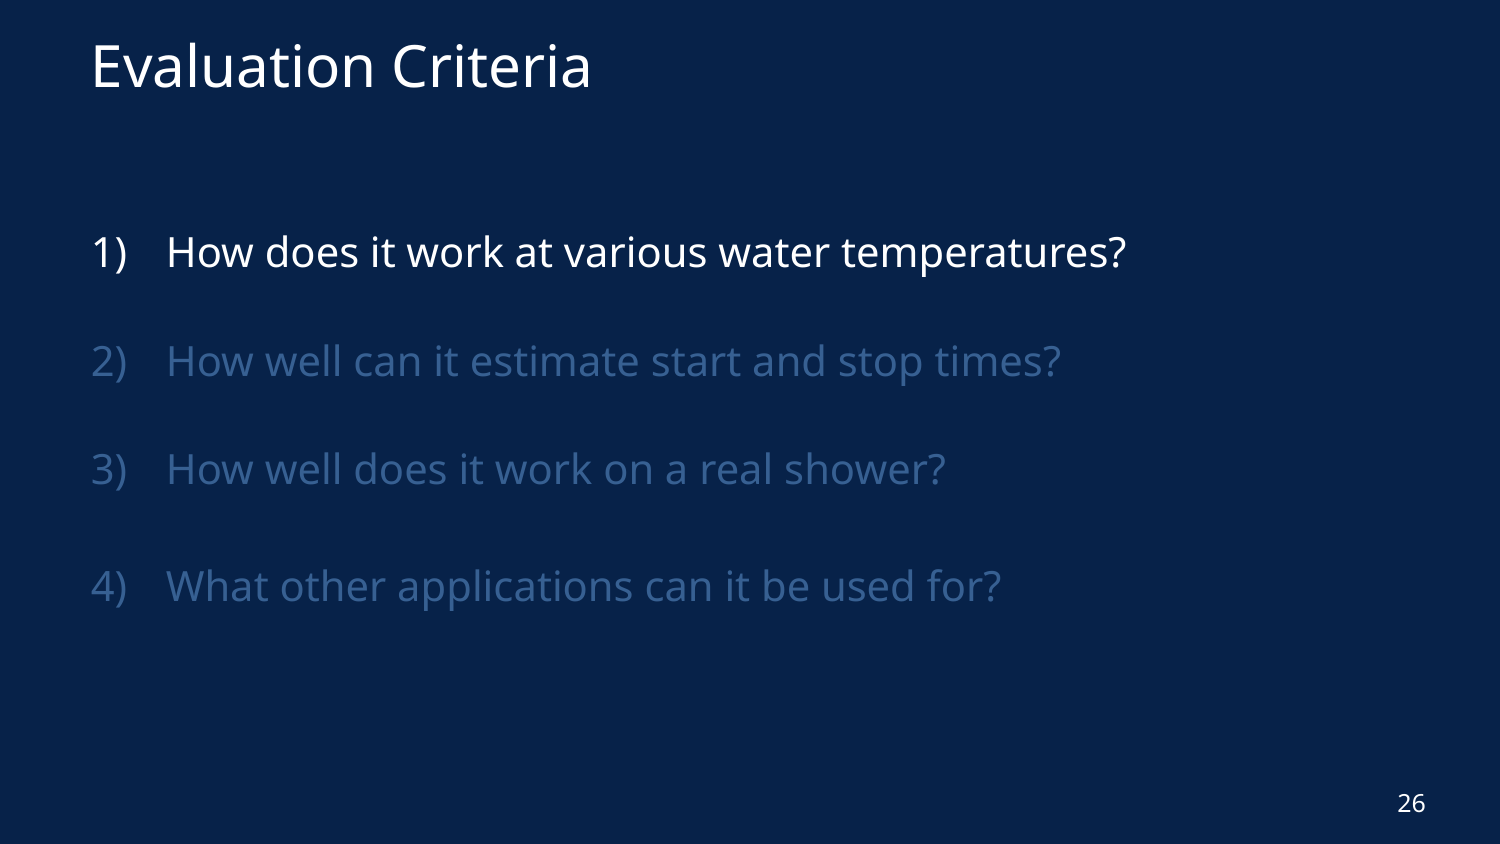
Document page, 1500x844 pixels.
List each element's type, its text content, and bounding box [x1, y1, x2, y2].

slide_number 26 [1088, 782, 1427, 828]
title Evaluation Criteria [76, 22, 1427, 121]
list How does it work at various water temperatures? How well can it estimate start and stop times? How well does it work on a real shower? What other applications can it be used for? [76, 160, 1427, 759]
